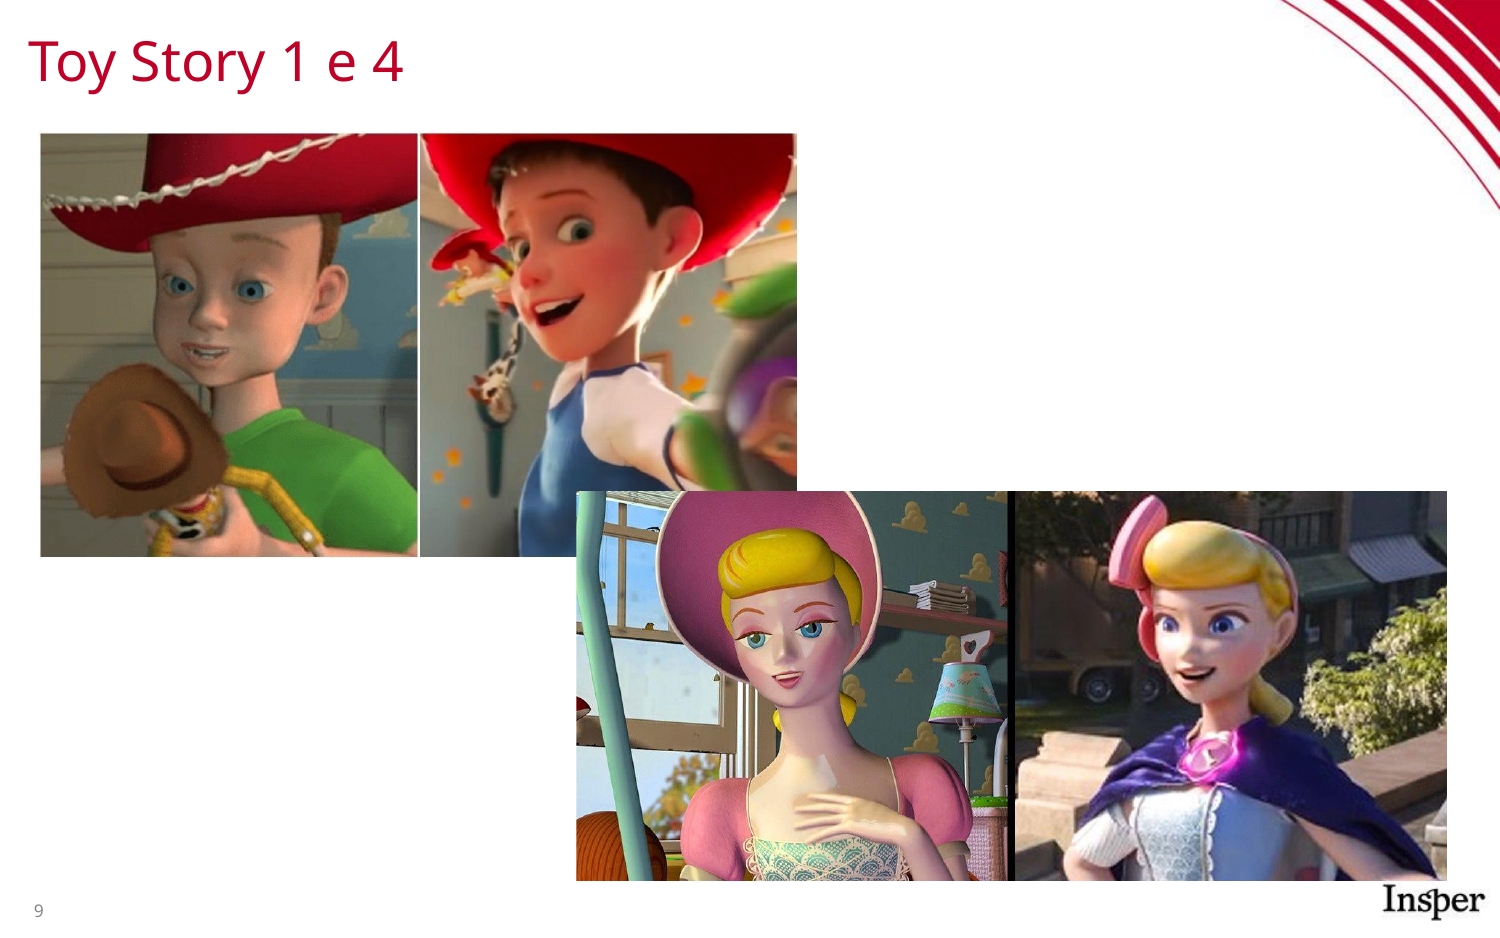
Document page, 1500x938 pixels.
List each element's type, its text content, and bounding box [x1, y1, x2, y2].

slide_number 9 [0, 887, 78, 938]
title Toy Story 1 e 4 [13, 18, 1397, 104]
picture [38, 0, 1500, 938]
